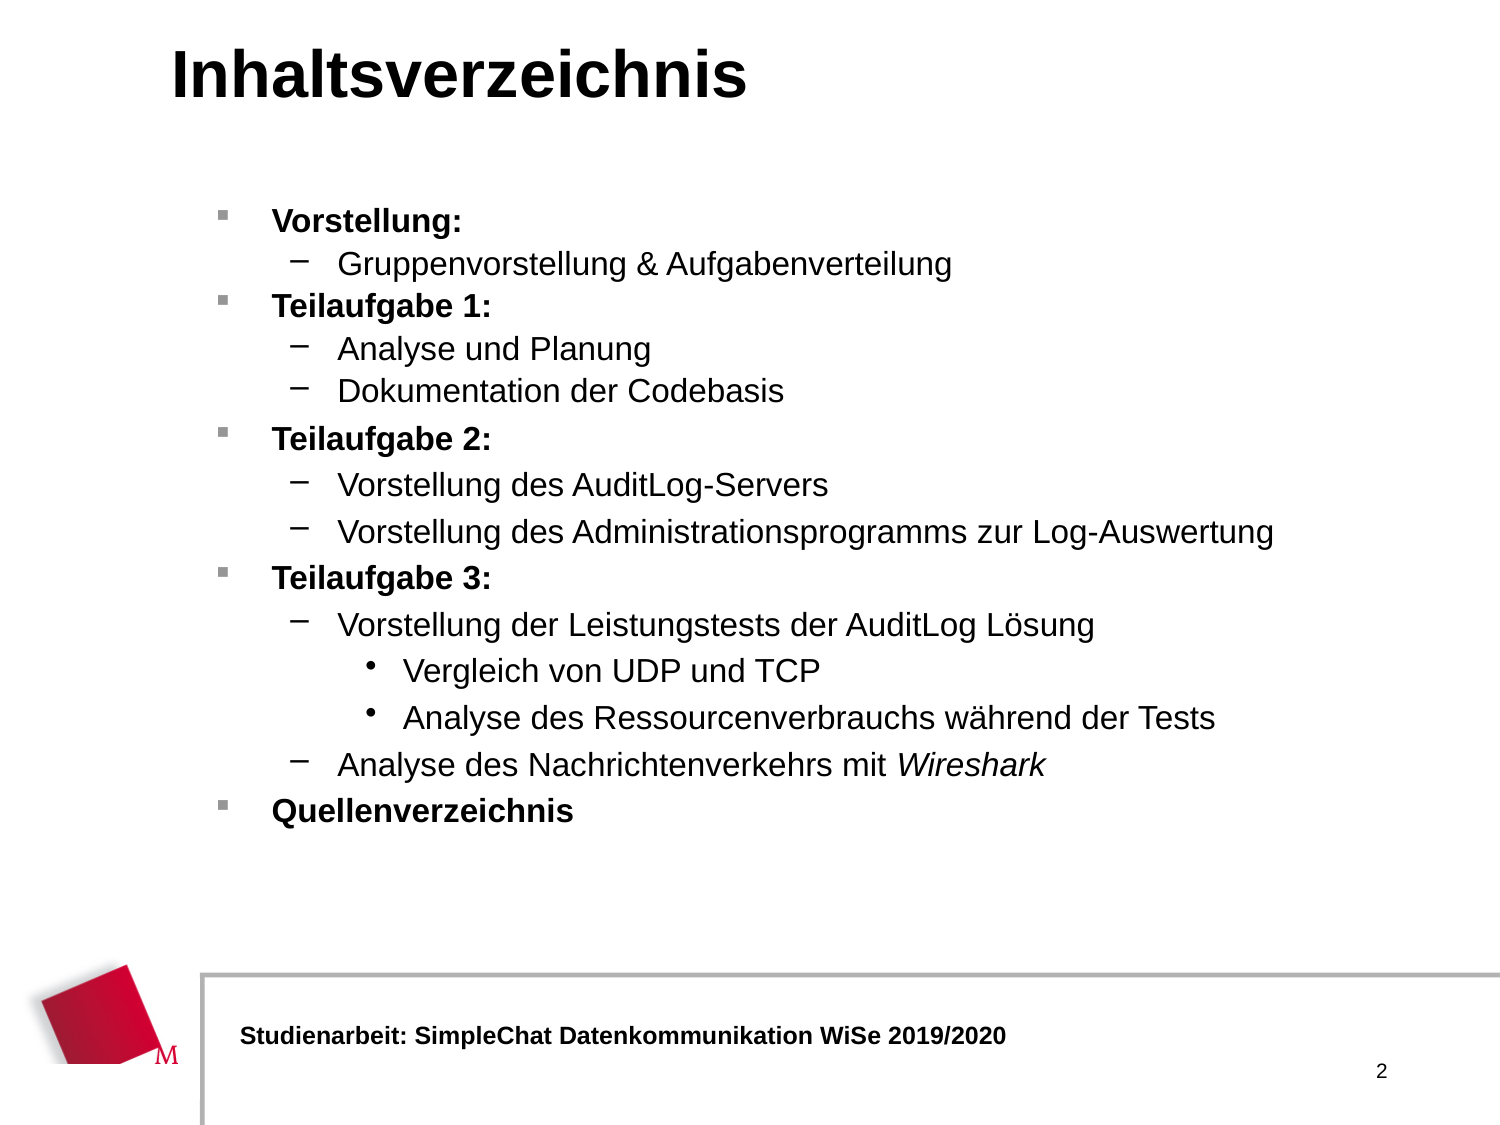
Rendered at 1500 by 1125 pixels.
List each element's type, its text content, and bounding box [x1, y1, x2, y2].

slide_number 2 [1224, 1049, 1388, 1088]
list Vorstellung: Gruppenvorstellung & Aufgabenverteilung Teilaufgabe 1: Analyse und Planung Dokumentation der Codebasis Teilaufgabe 2: Vorstellung des AuditLog-Servers Vorstellung des Administrationsprogramms zur Log-Auswertung Teilaufgabe 3: Vorstellung der Leistungstests der AuditLog Lösung Vergleich von UDP und TCP Analyse des Ressourcenverbrauchs während der Tests Analyse des Nachrichtenverkehrs mit Wireshark Quellenverzeichnis [200, 196, 1388, 965]
title Inhaltsverzeichnis [156, 0, 1344, 166]
picture [20, 954, 178, 1064]
